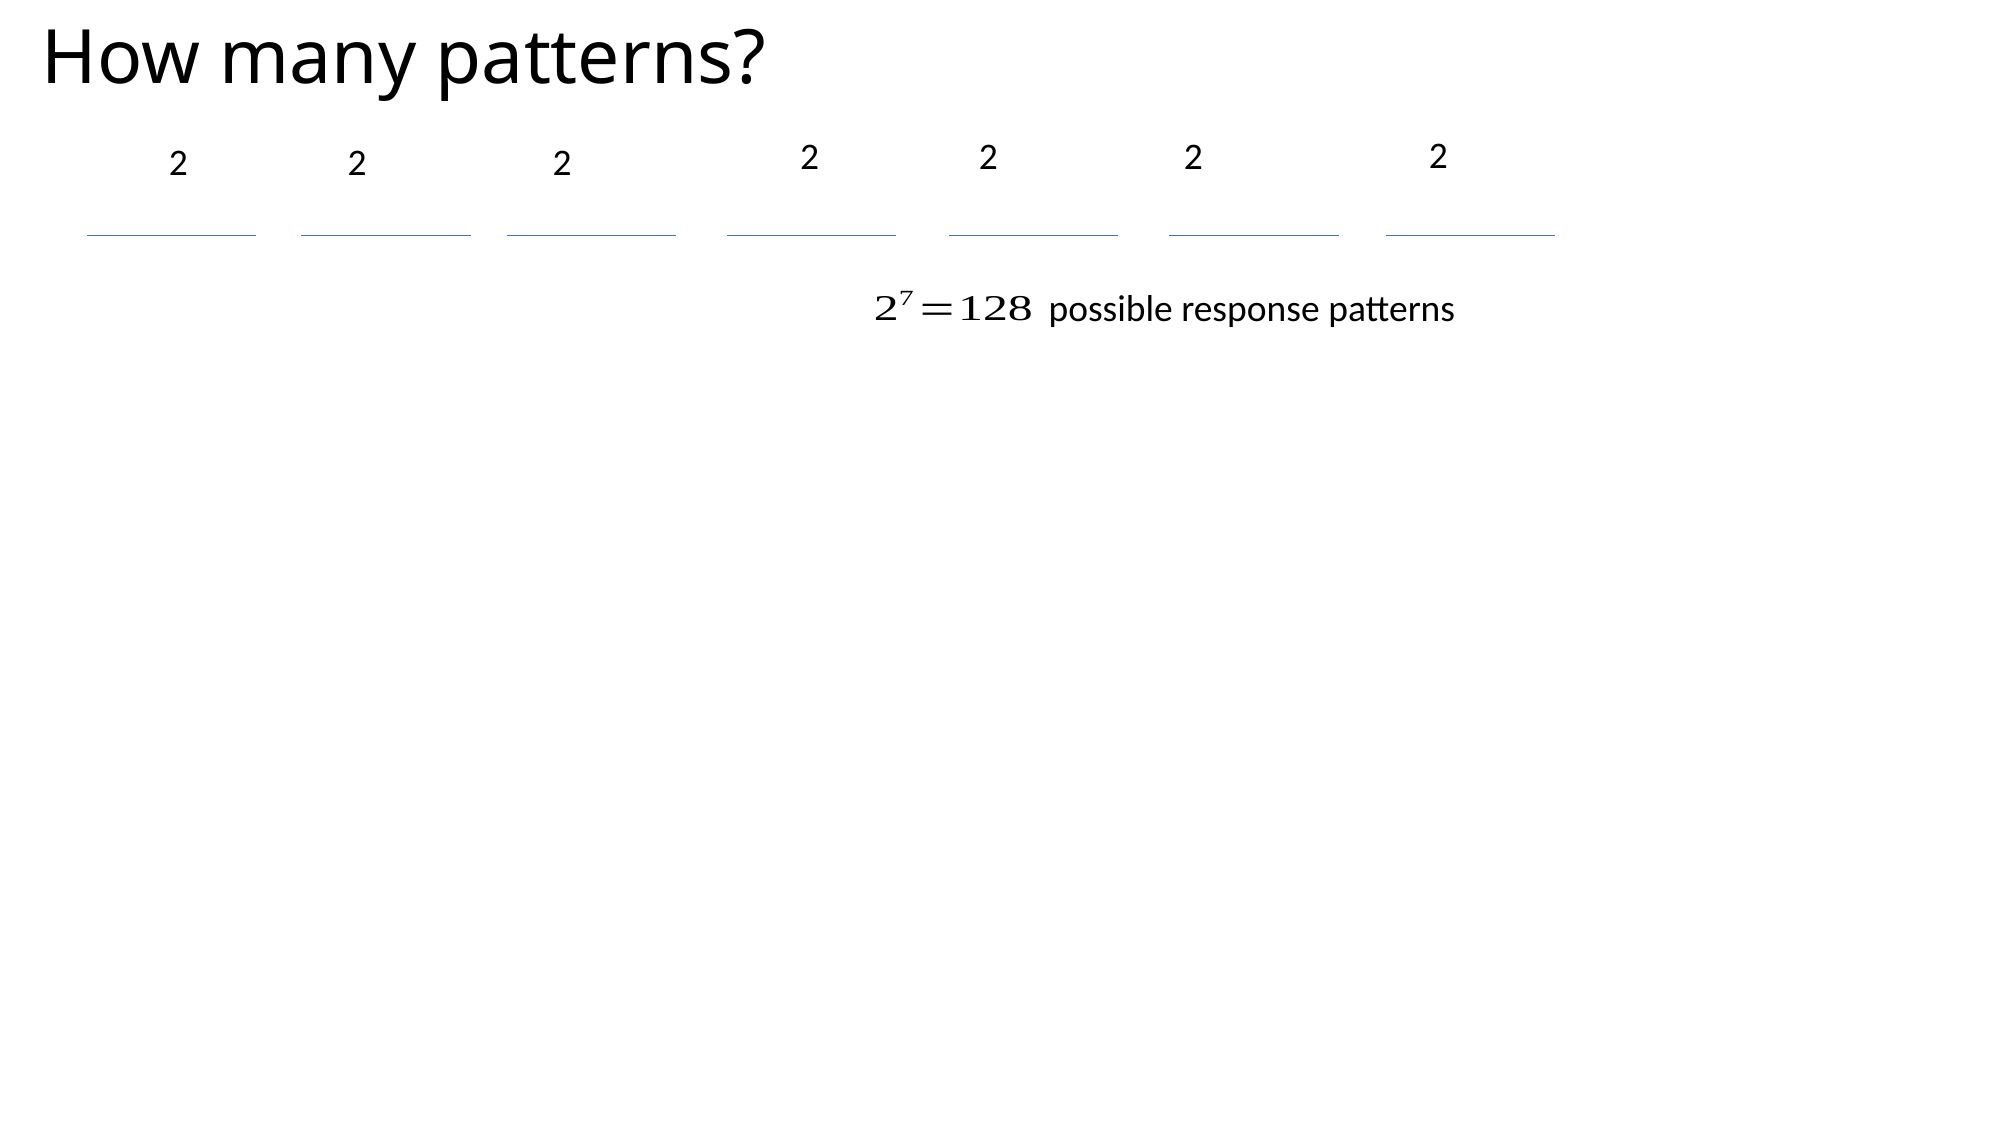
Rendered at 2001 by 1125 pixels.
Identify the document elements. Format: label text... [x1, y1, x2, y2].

text_box 2 [964, 124, 1018, 184]
text_box 2 [1169, 124, 1223, 184]
text_box 2 [785, 124, 839, 184]
text_box possible response patterns [1033, 276, 1674, 337]
title How many patterns? [26, 29, 1752, 90]
text_box 2 [537, 130, 592, 191]
text_box 2 [154, 130, 208, 191]
text_box 2 [1413, 123, 1527, 184]
text_box 2 [332, 130, 387, 191]
